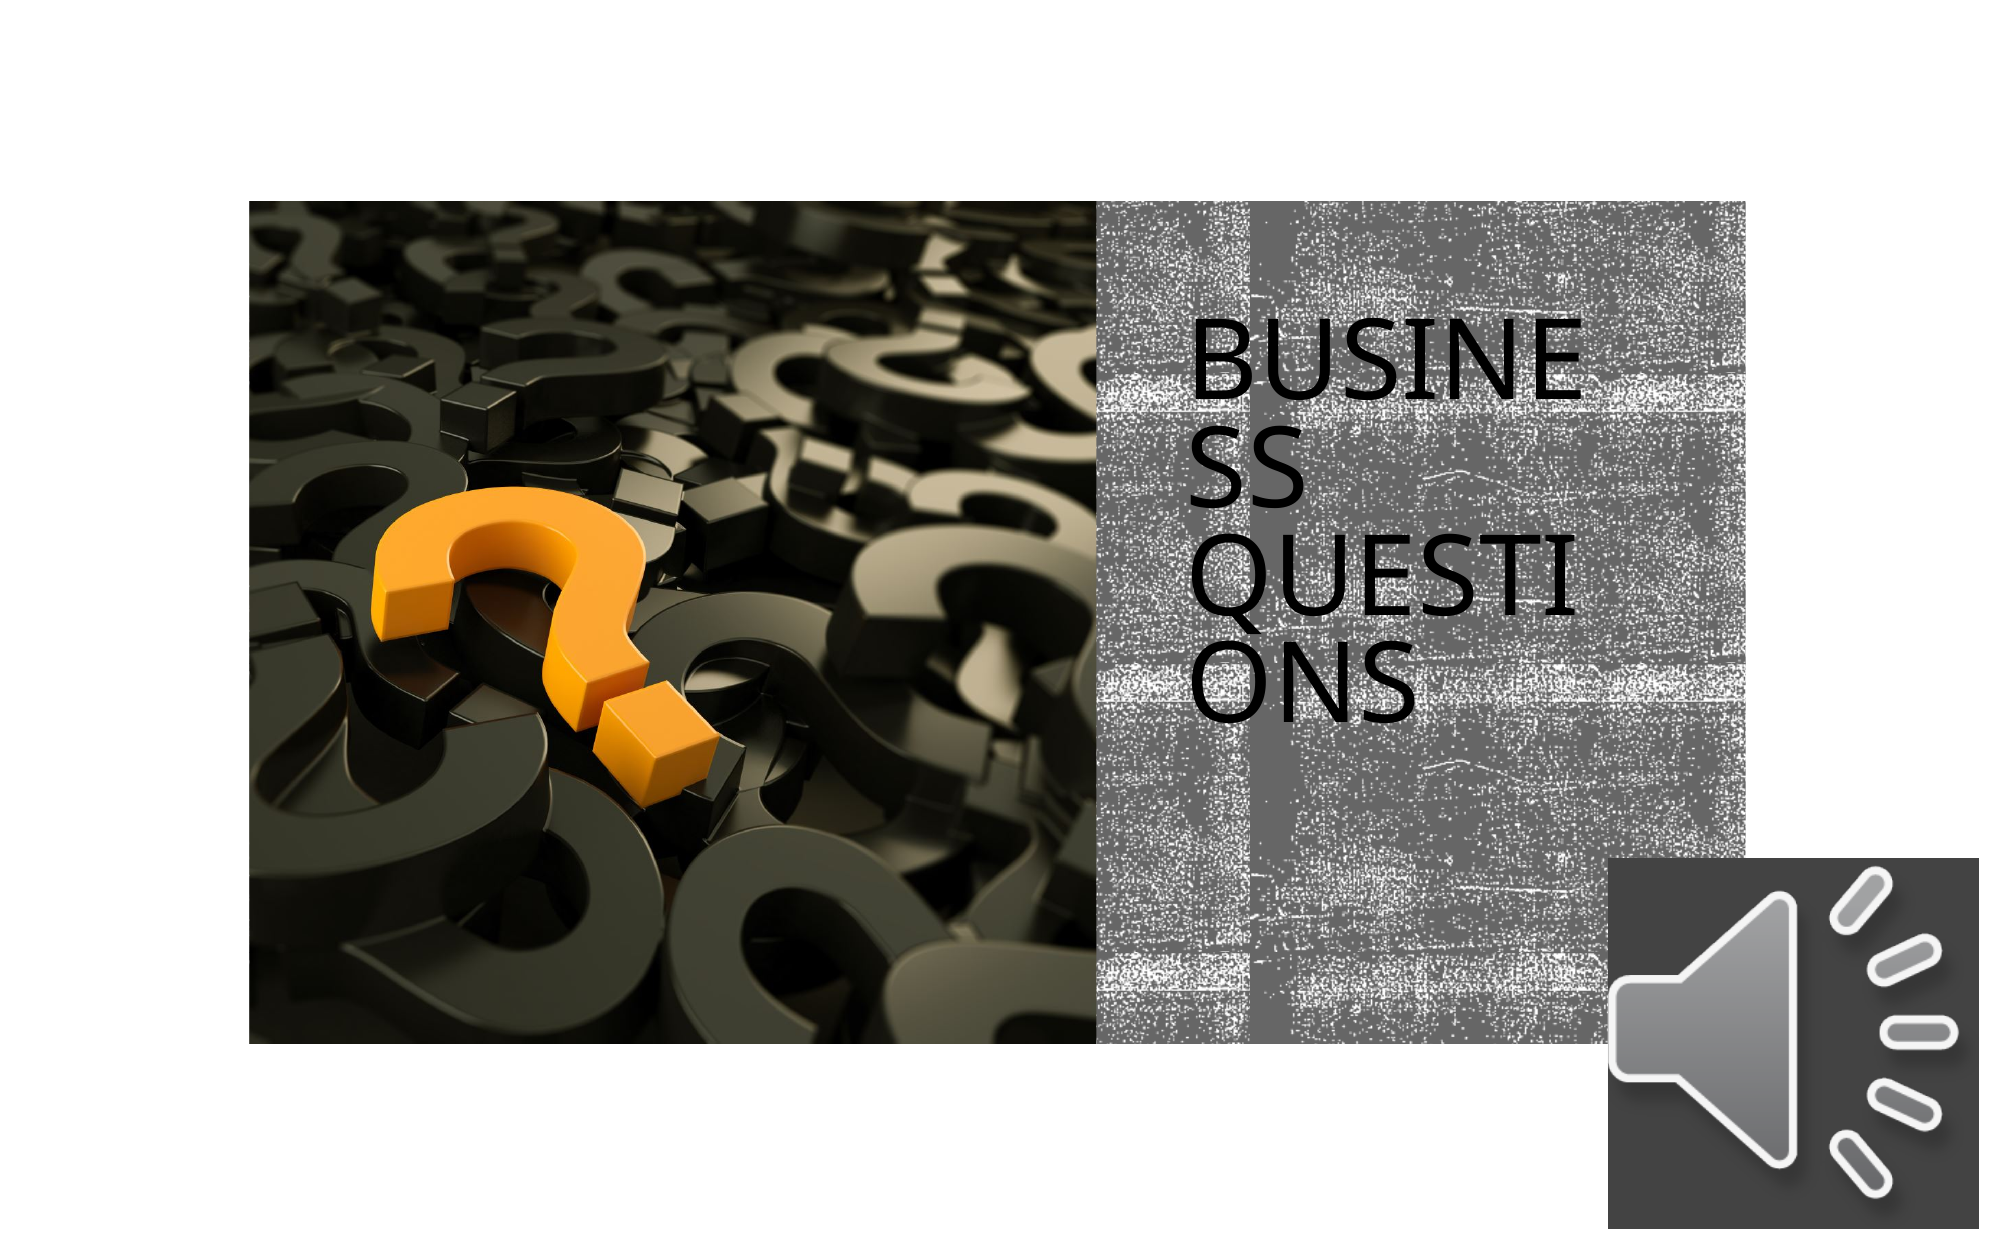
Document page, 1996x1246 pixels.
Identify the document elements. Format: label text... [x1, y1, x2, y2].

picture [249, 201, 1097, 1044]
picture [1607, 857, 1980, 1230]
text_box [1097, 201, 1747, 1044]
title BUSINESS QUESTIONS [1174, 287, 1653, 751]
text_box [1436, 703, 1566, 833]
